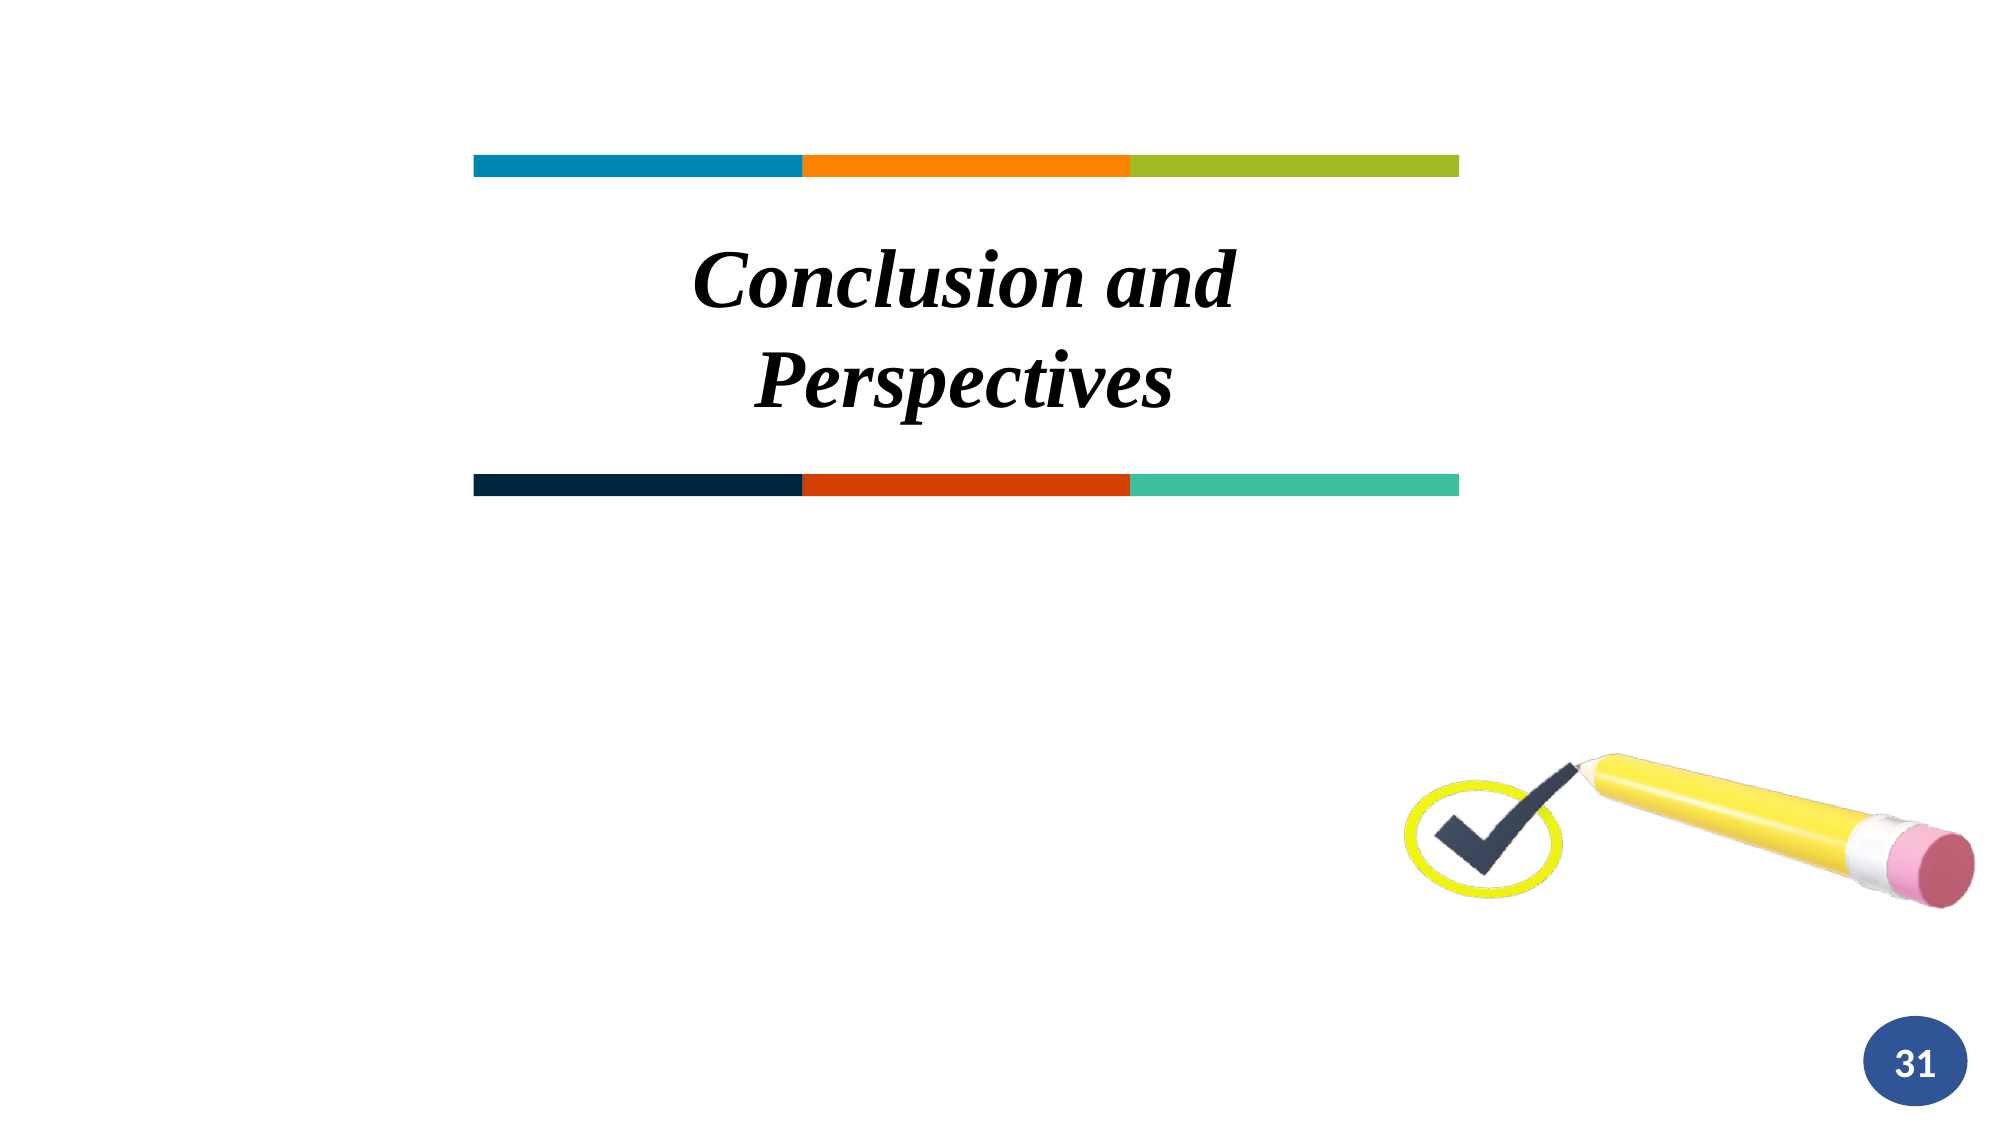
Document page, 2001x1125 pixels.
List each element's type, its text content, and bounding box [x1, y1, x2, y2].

picture [1236, 460, 2000, 1125]
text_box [473, 473, 1460, 497]
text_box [473, 154, 1460, 177]
text_box 31 [1863, 1015, 1968, 1107]
text_box Conclusion and Perspectives [471, 216, 1460, 432]
